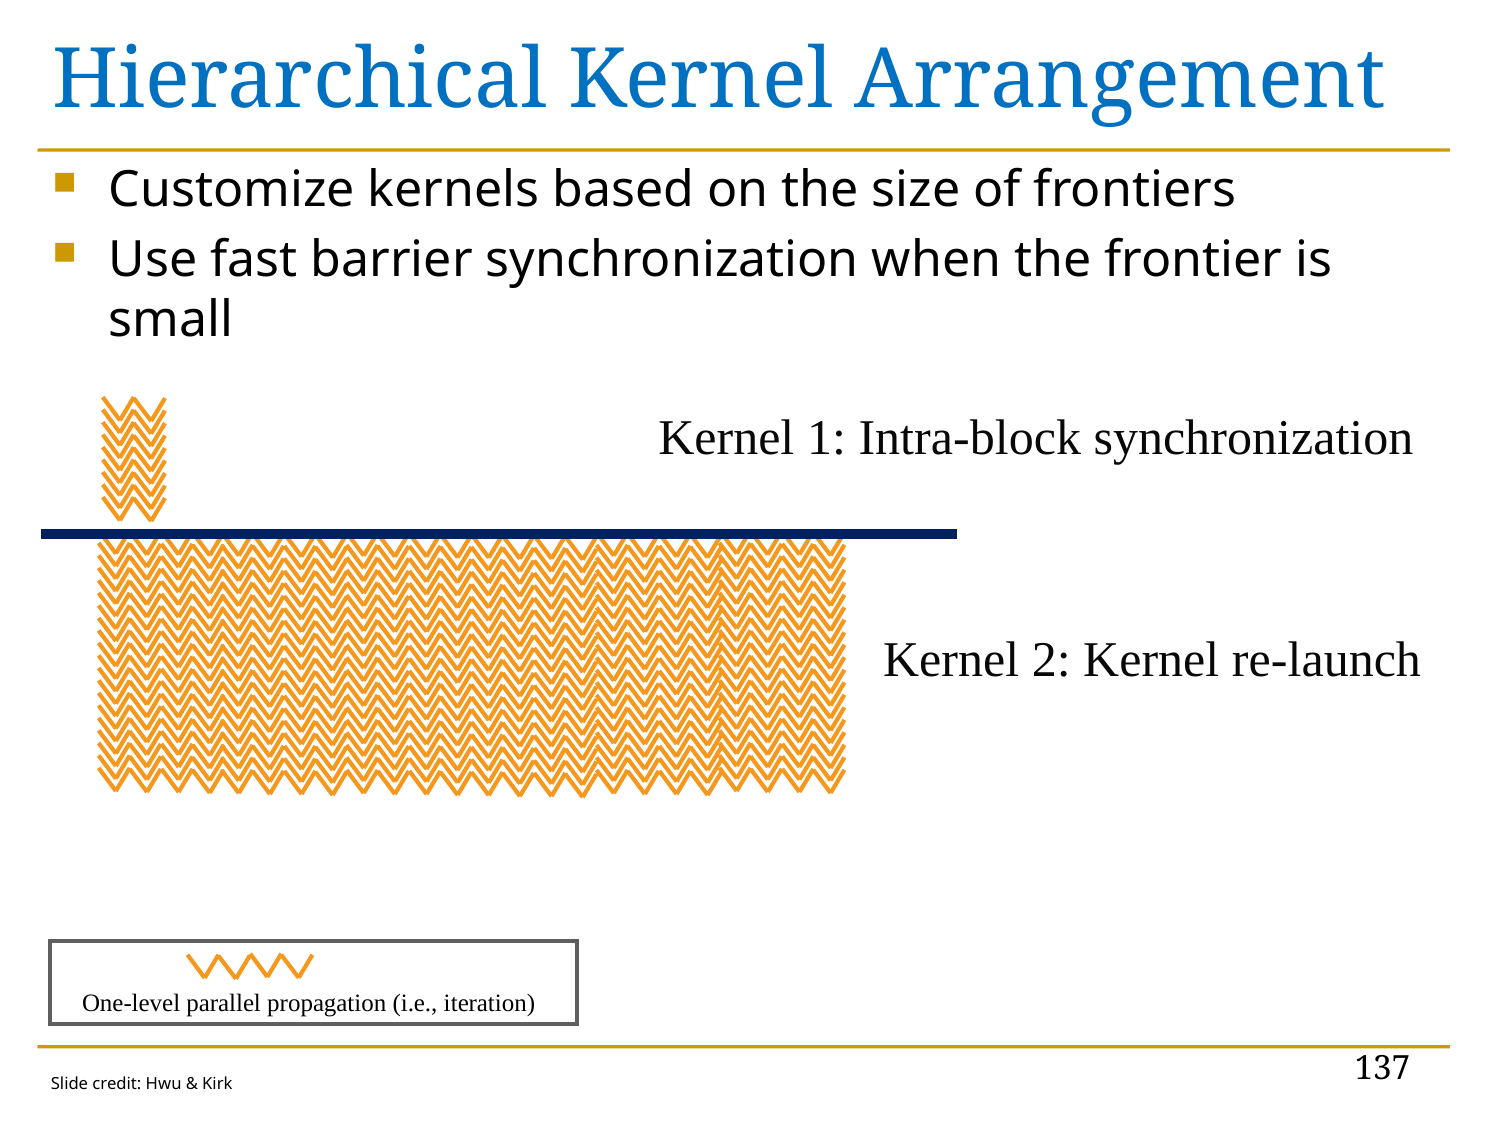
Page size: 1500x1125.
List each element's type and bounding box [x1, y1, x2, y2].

text_box [36, 1065, 248, 1101]
list [37, 148, 1451, 1048]
text_box [49, 940, 578, 1025]
text_box [643, 397, 1453, 532]
text_box [868, 597, 1459, 754]
slide_number [1074, 1023, 1426, 1100]
text_box [41, 530, 958, 798]
title [37, 0, 1451, 148]
text_box [102, 396, 166, 522]
